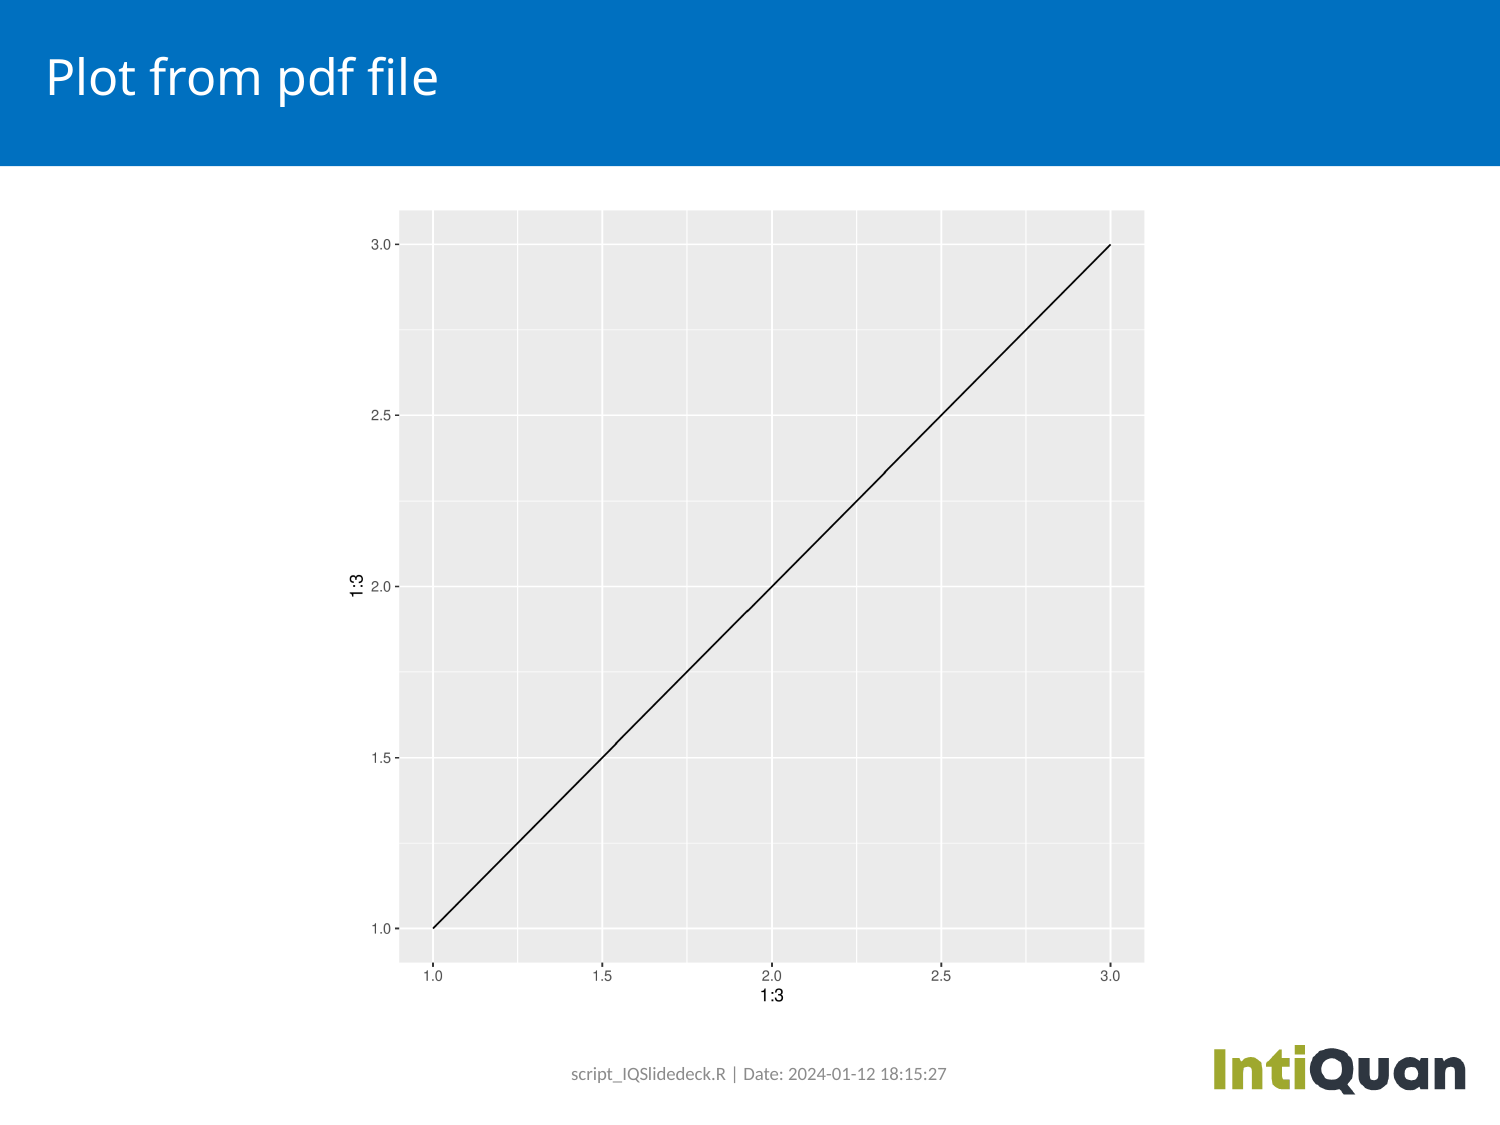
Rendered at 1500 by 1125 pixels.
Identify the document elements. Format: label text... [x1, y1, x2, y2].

picture [1211, 1039, 1466, 1101]
footer script_IQSlidedeck.R | Date: 2024-01-12 18:15:27 [323, 1042, 1194, 1103]
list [30, 201, 1465, 1014]
title Plot from pdf file [0, 0, 1500, 167]
